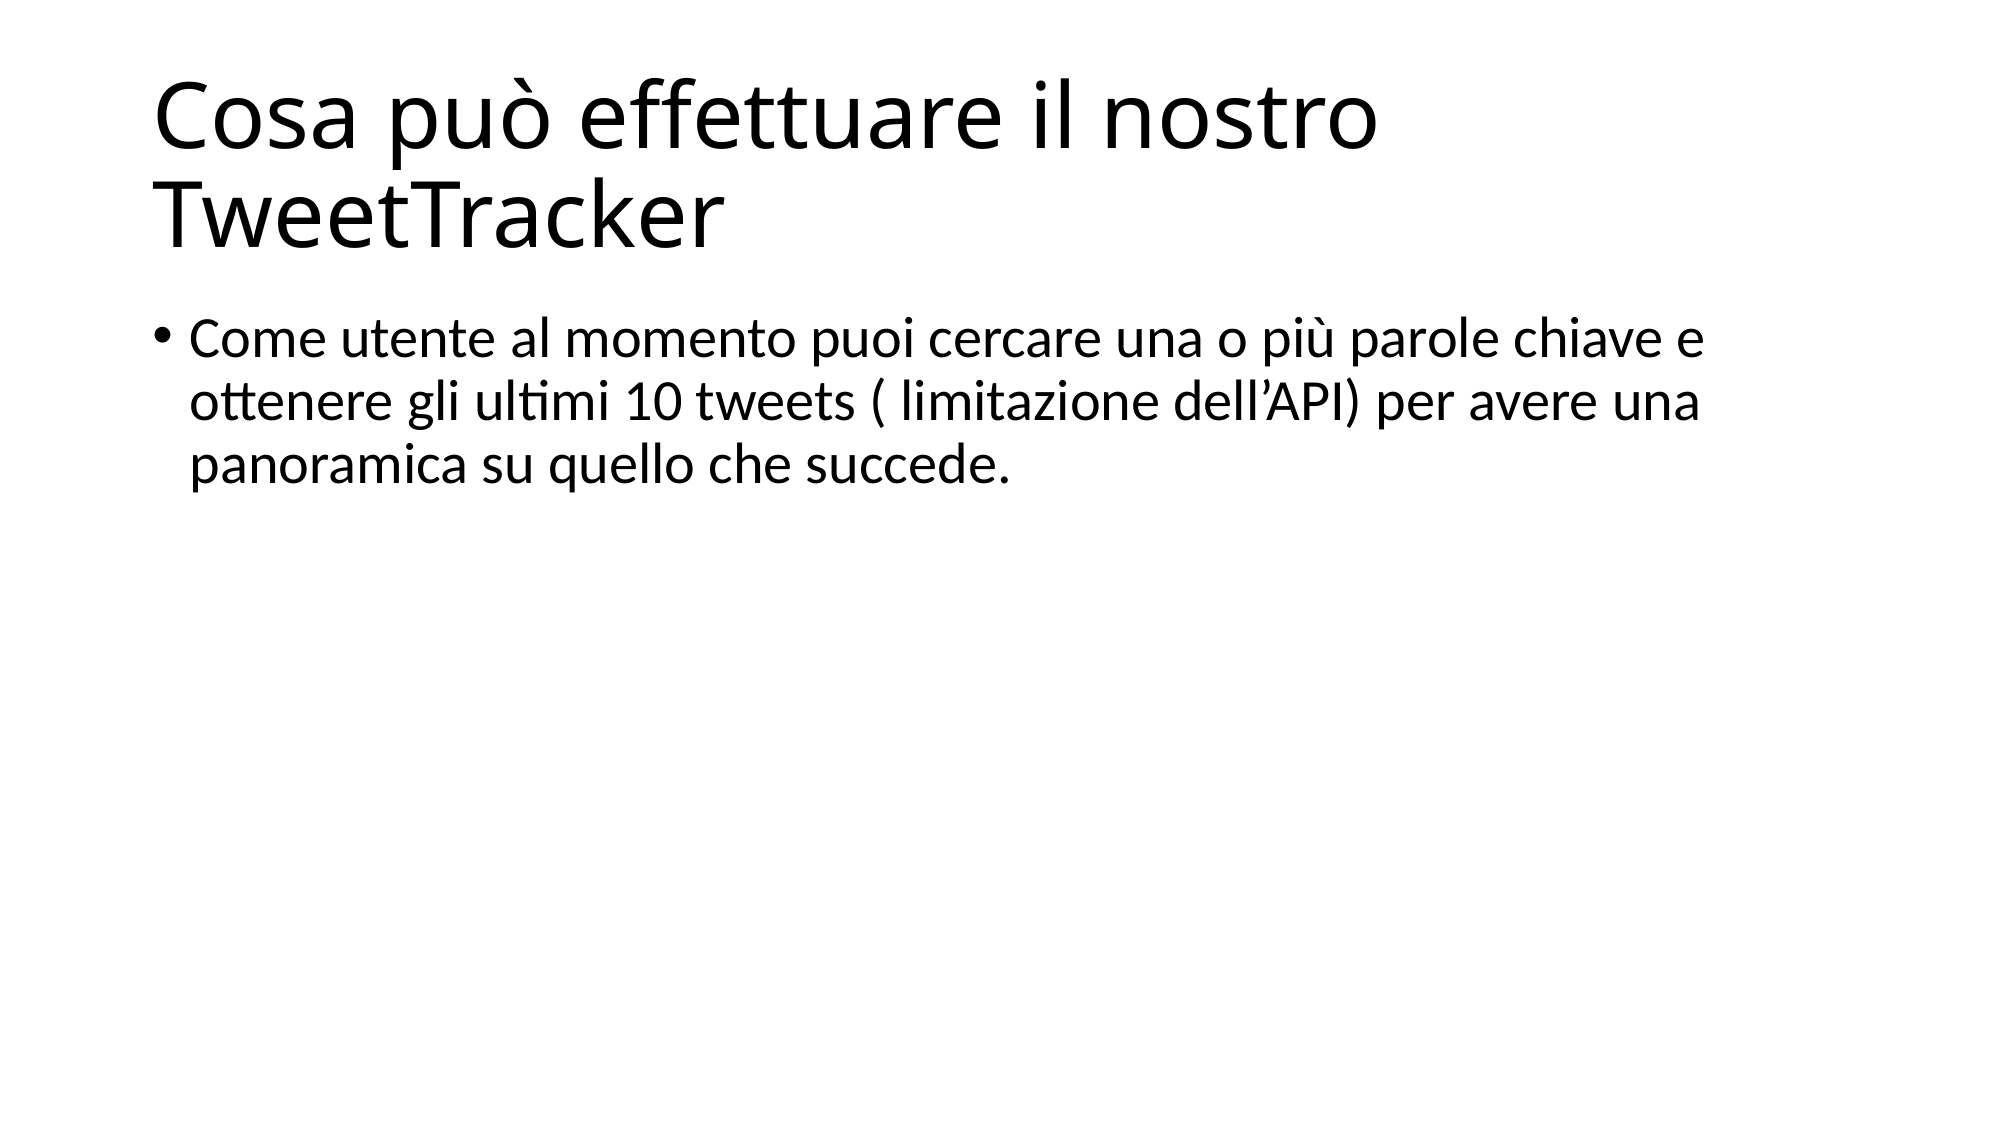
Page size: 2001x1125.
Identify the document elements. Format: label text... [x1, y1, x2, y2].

title Cosa può effettuare il nostro TweetTracker [137, 59, 1863, 278]
list Come utente al momento puoi cercare una o più parole chiave e ottenere gli ultimi 10 tweets ( limitazione dell’API) per avere una panoramica su quello che succede. [137, 299, 1863, 1014]
